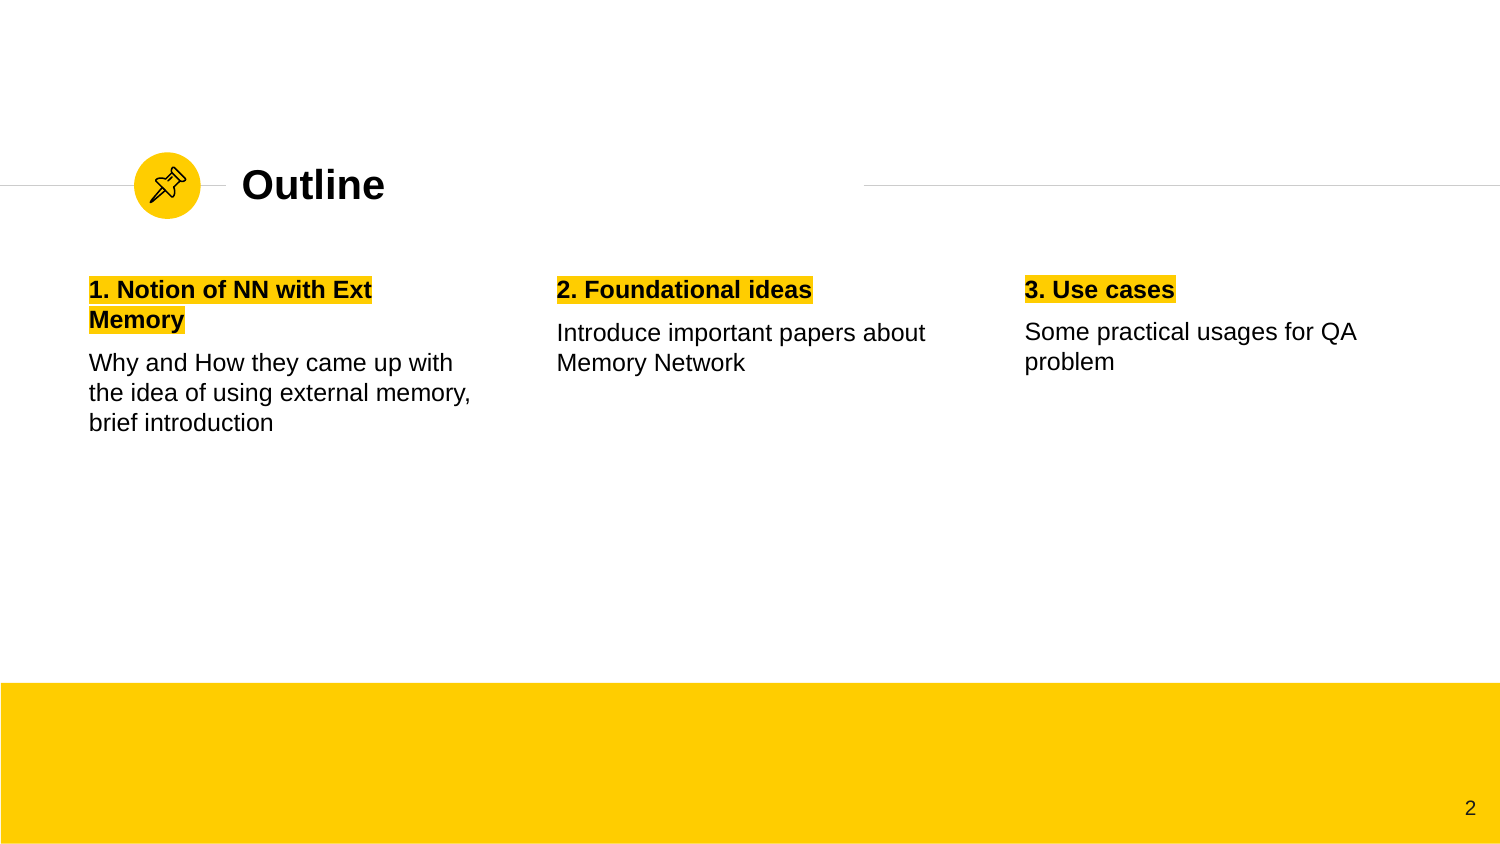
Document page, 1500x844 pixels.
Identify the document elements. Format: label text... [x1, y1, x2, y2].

text_box 2. Foundational ideas Introduce important papers about Memory Network [541, 258, 959, 409]
text_box 1. Notion of NN with Ext Memory Why and How they came up with the idea of using external memory, brief introduction [73, 258, 491, 409]
text_box 3. Use cases Some practical usages for QA problem [1009, 258, 1426, 408]
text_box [150, 166, 186, 203]
text_box [0, 682, 1500, 844]
slide_number 2 [1401, 779, 1492, 844]
title Outline [226, 146, 863, 219]
